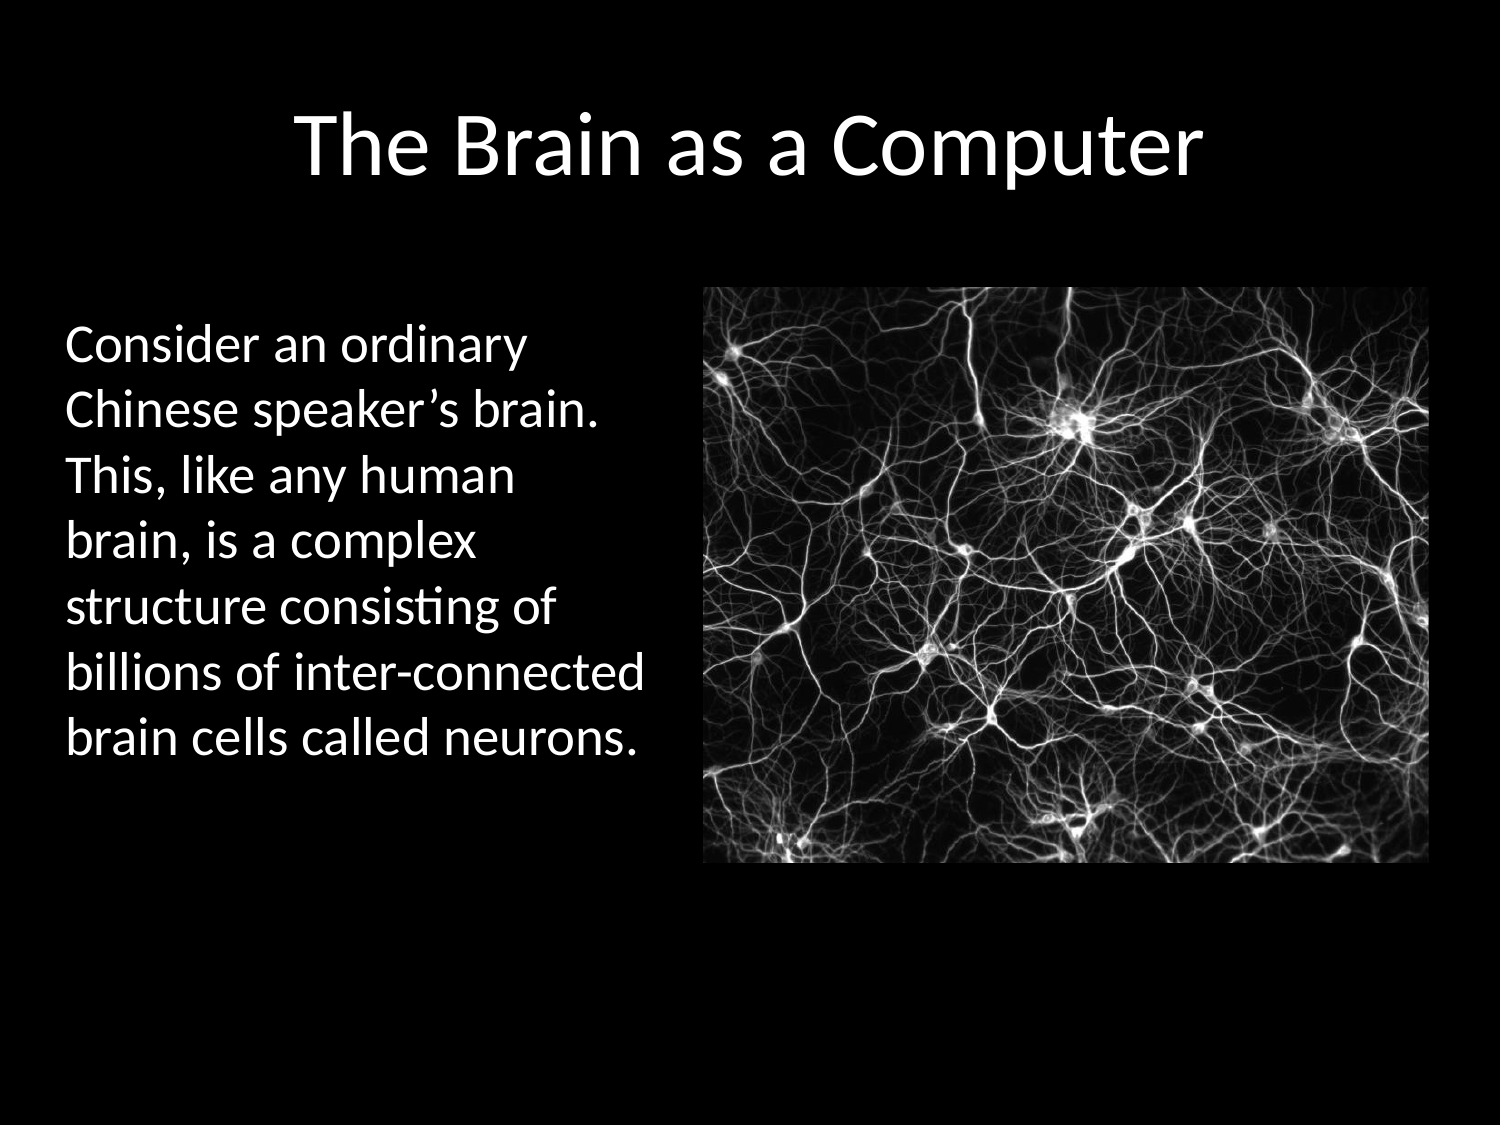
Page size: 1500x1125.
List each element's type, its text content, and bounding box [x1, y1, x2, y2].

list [702, 287, 1429, 863]
list Consider an ordinary Chinese speaker’s brain. This, like any human brain, is a complex structure consisting of billions of inter-connected brain cells called neurons. [50, 299, 663, 825]
title The Brain as a Computer [75, 45, 1425, 233]
